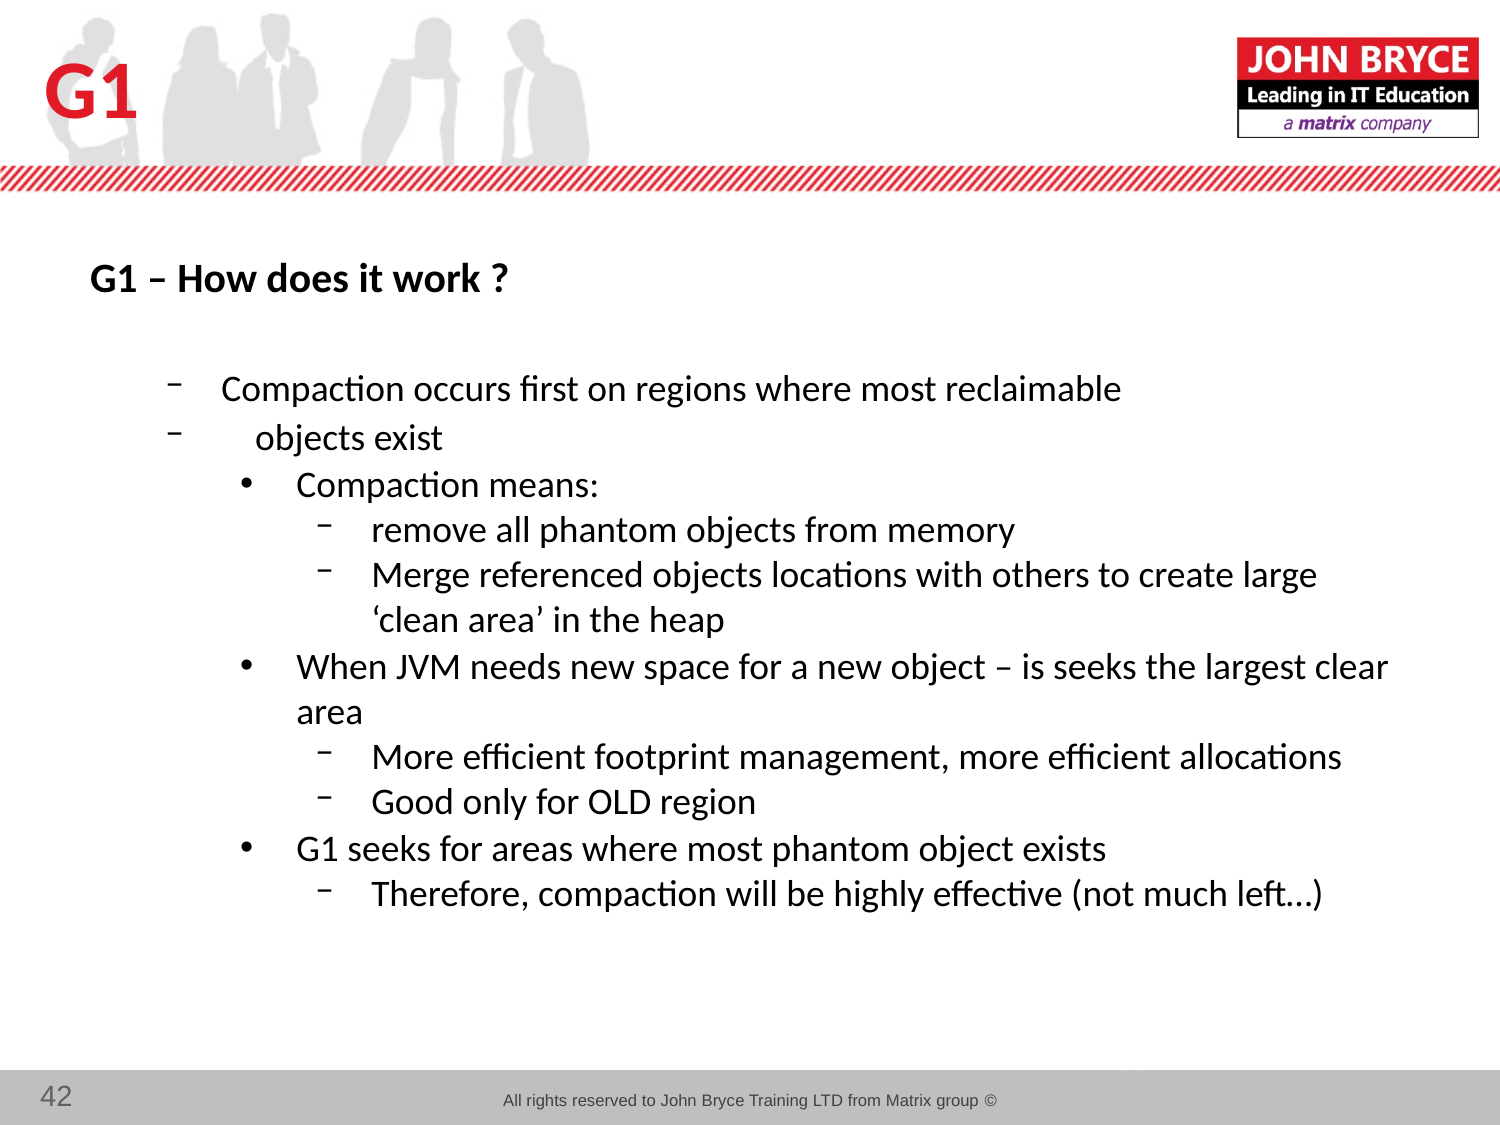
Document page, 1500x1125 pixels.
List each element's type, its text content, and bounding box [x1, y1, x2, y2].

list G1 – How does it work ? Compaction occurs first on regions where most reclaimable objects exist Compaction means: remove all phantom objects from memory Merge referenced objects locations with others to create large ‘clean area’ in the heap When JVM needs new space for a new object – is seeks the largest clear area More efficient footprint management, more efficient allocations Good only for OLD region G1 seeks for areas where most phantom object exists Therefore, compaction will be highly effective (not much left…) [75, 243, 1425, 1047]
title G1 [29, 21, 1235, 150]
picture [0, 0, 1500, 1070]
